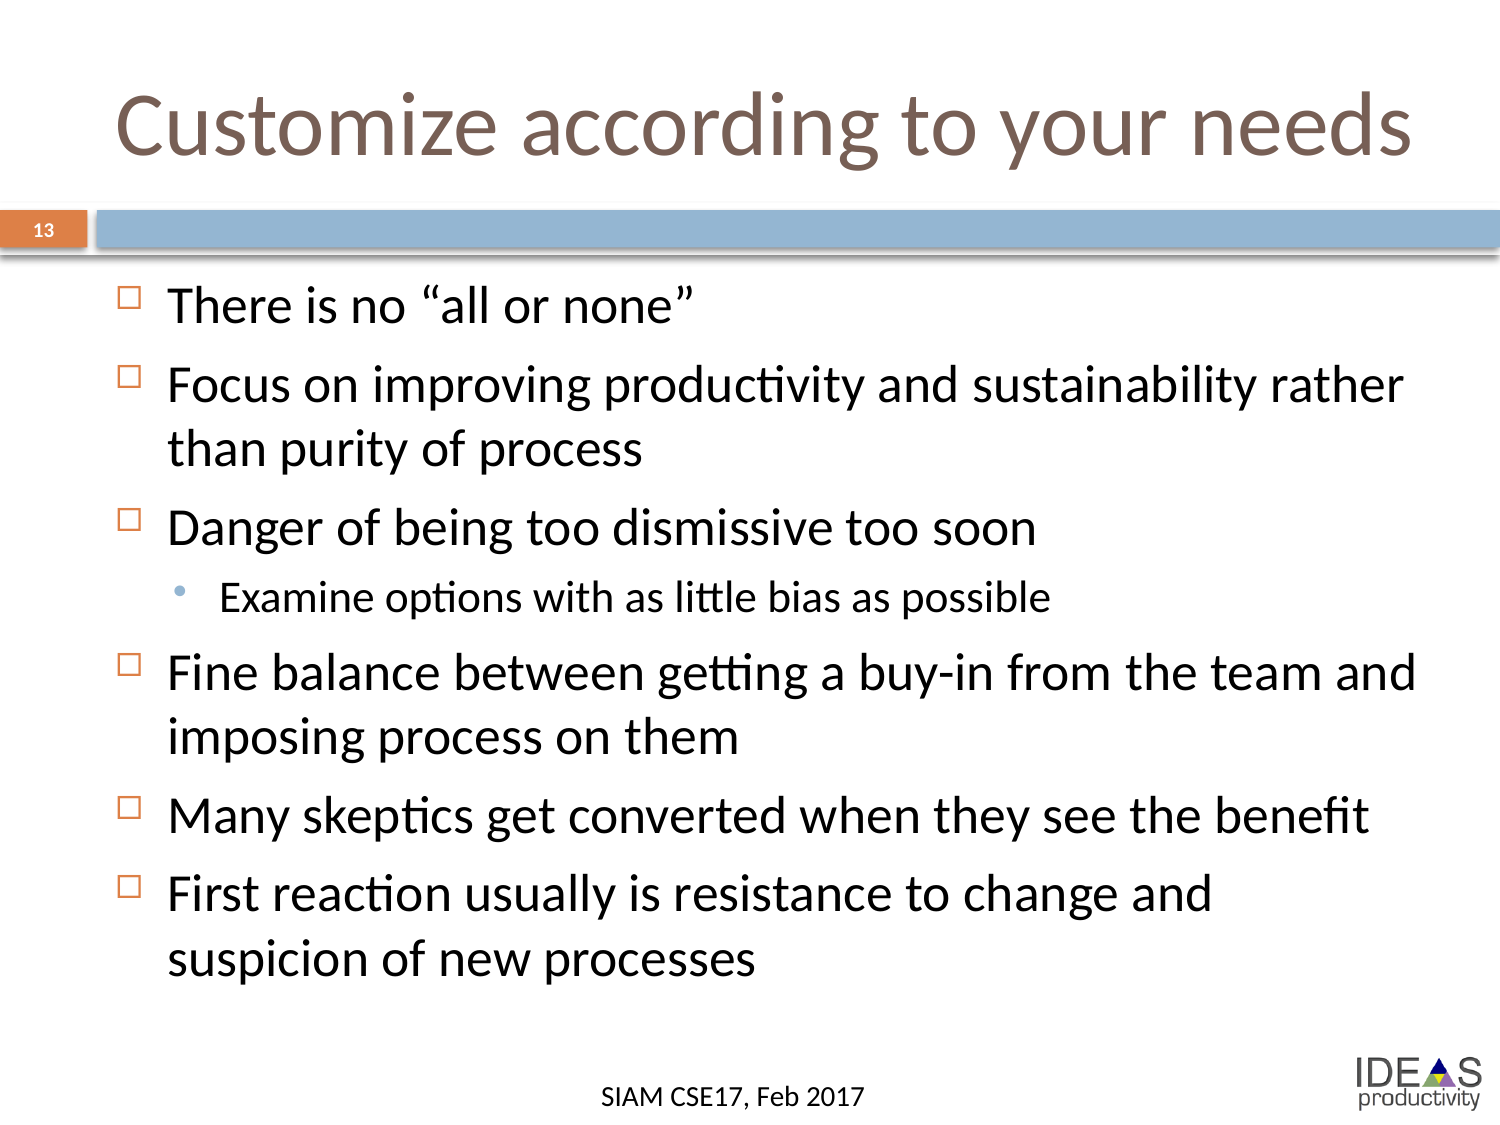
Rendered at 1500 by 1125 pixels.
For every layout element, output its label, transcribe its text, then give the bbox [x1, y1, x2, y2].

picture [1351, 1052, 1486, 1115]
list There is no “all or none” Focus on improving productivity and sustainability rather than purity of process Danger of being too dismissive too soon Examine options with as little bias as possible Fine balance between getting a buy-in from the team and imposing process on them Many skeptics get converted when they see the benefit First reaction usually is resistance to change and suspicion of new processes [100, 262, 1438, 1000]
slide_number 13 [0, 208, 88, 249]
title Customize according to your needs [100, 37, 1438, 200]
footer SIAM CSE17, Feb 2017 [586, 1069, 943, 1105]
